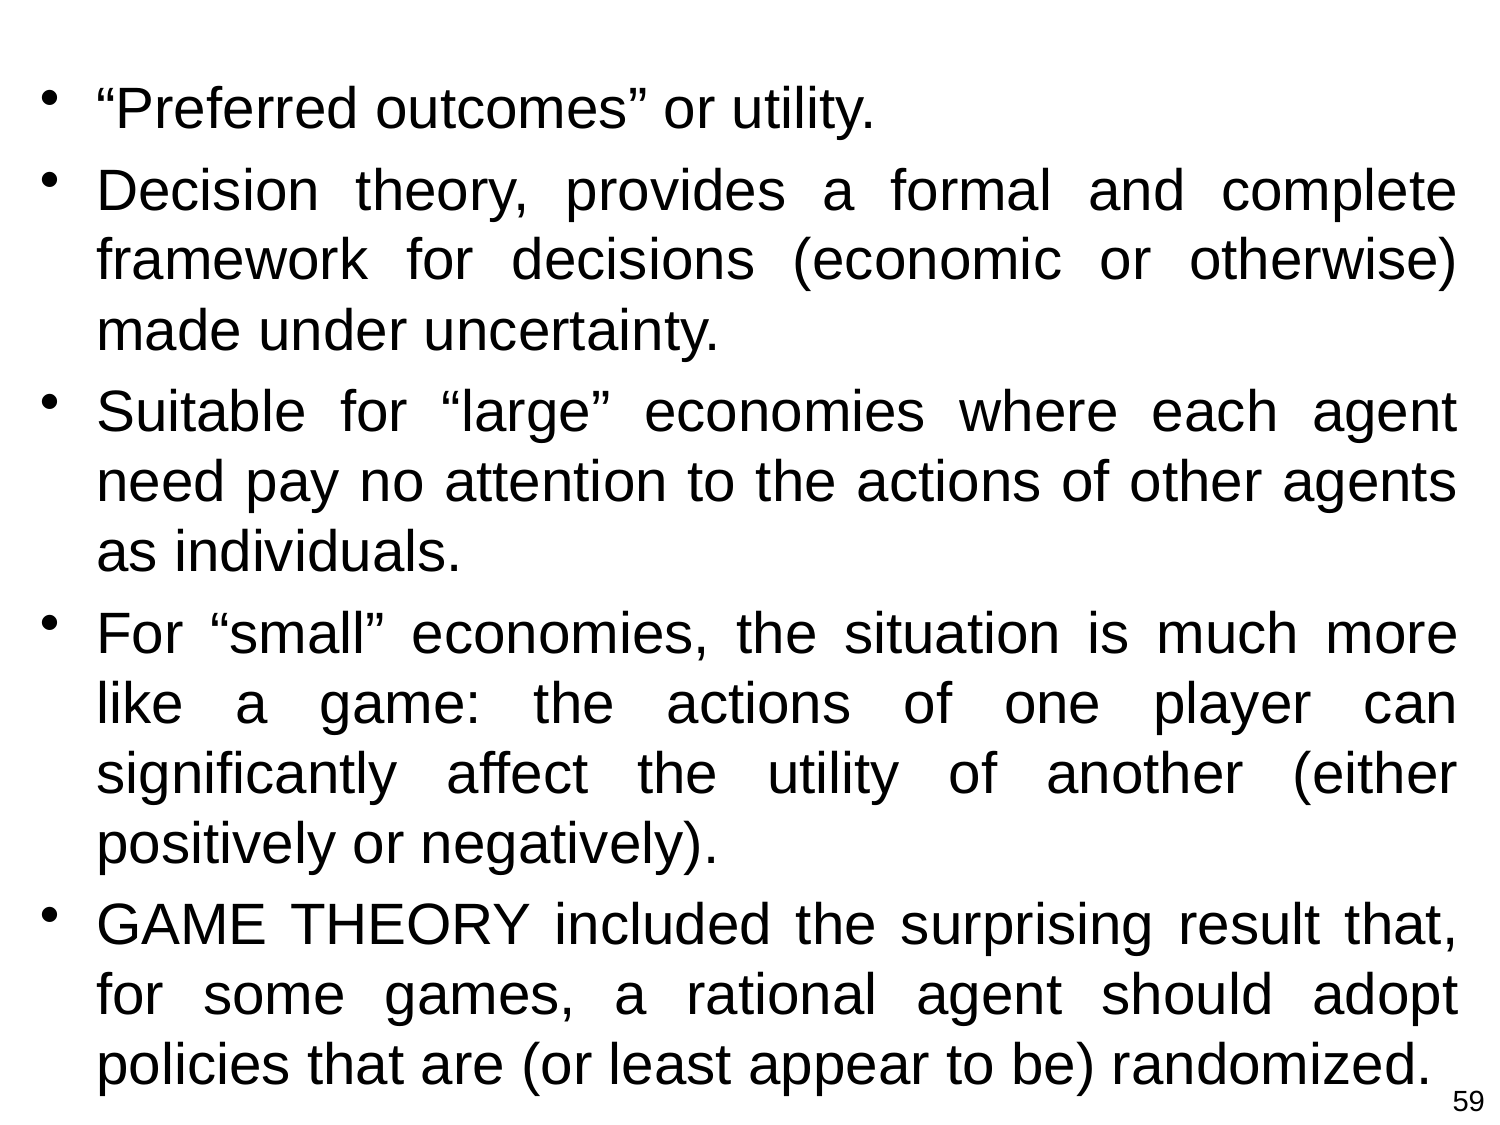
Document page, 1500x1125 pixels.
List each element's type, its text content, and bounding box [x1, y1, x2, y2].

list “Preferred outcomes” or utility. Decision theory, provides a formal and complete framework for decisions (economic or otherwise) made under uncertainty. Suitable for “large” economies where each agent need pay no attention to the actions of other agents as individuals. For “small” economies, the situation is much more like a game: the actions of one player can significantly affect the utility of another (either positively or negatively). GAME THEORY included the surprising result that, for some games, a rational agent should adopt policies that are (or least appear to be) randomized. [24, 62, 1476, 1063]
slide_number 59 [1424, 1074, 1500, 1125]
